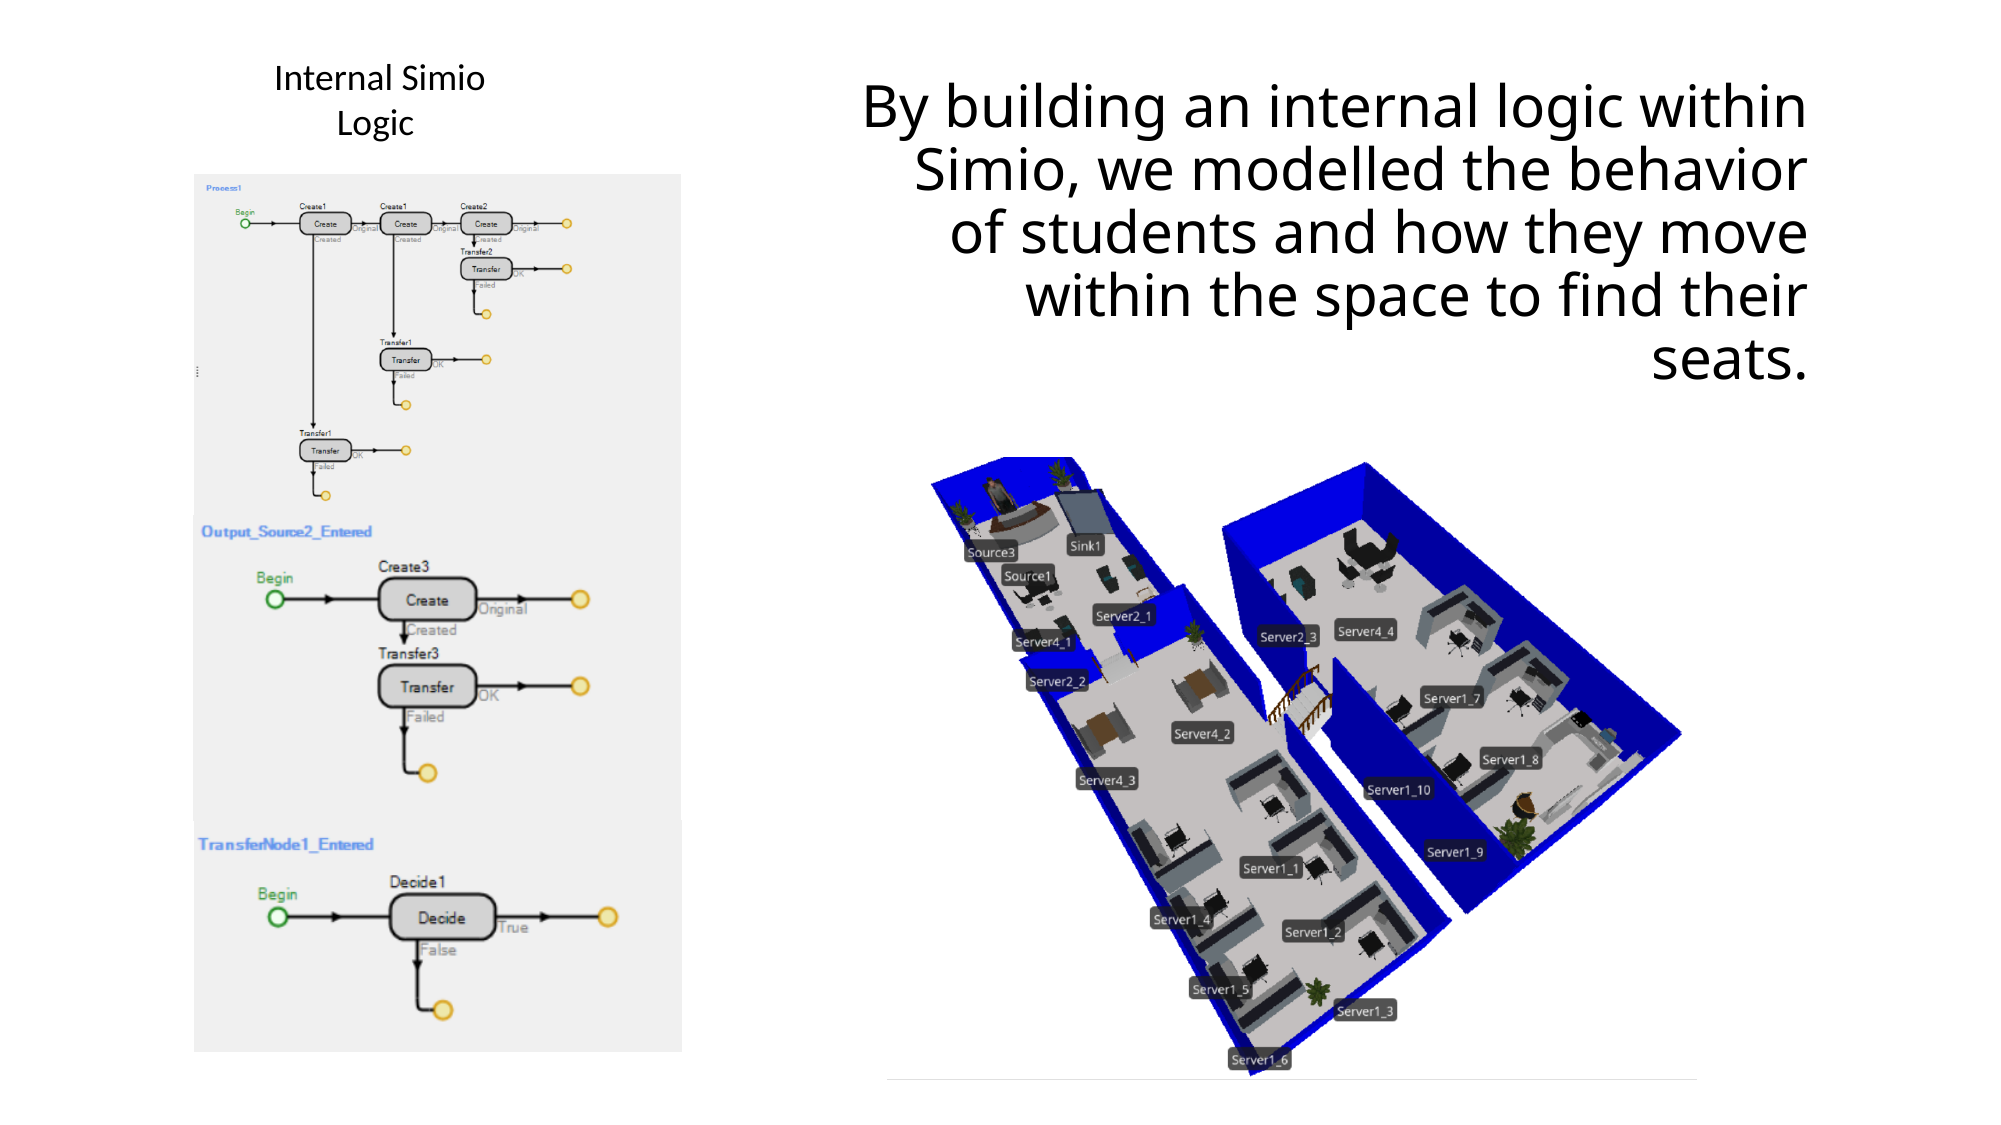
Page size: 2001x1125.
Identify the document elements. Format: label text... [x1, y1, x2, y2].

text_box By building an internal logic within Simio, we modelled the behavior of students and how they move within the space to find their seats. [858, 45, 1813, 400]
text_box Internal Simio Logic [255, 45, 505, 151]
picture [887, 457, 1697, 1080]
picture [193, 174, 682, 1052]
